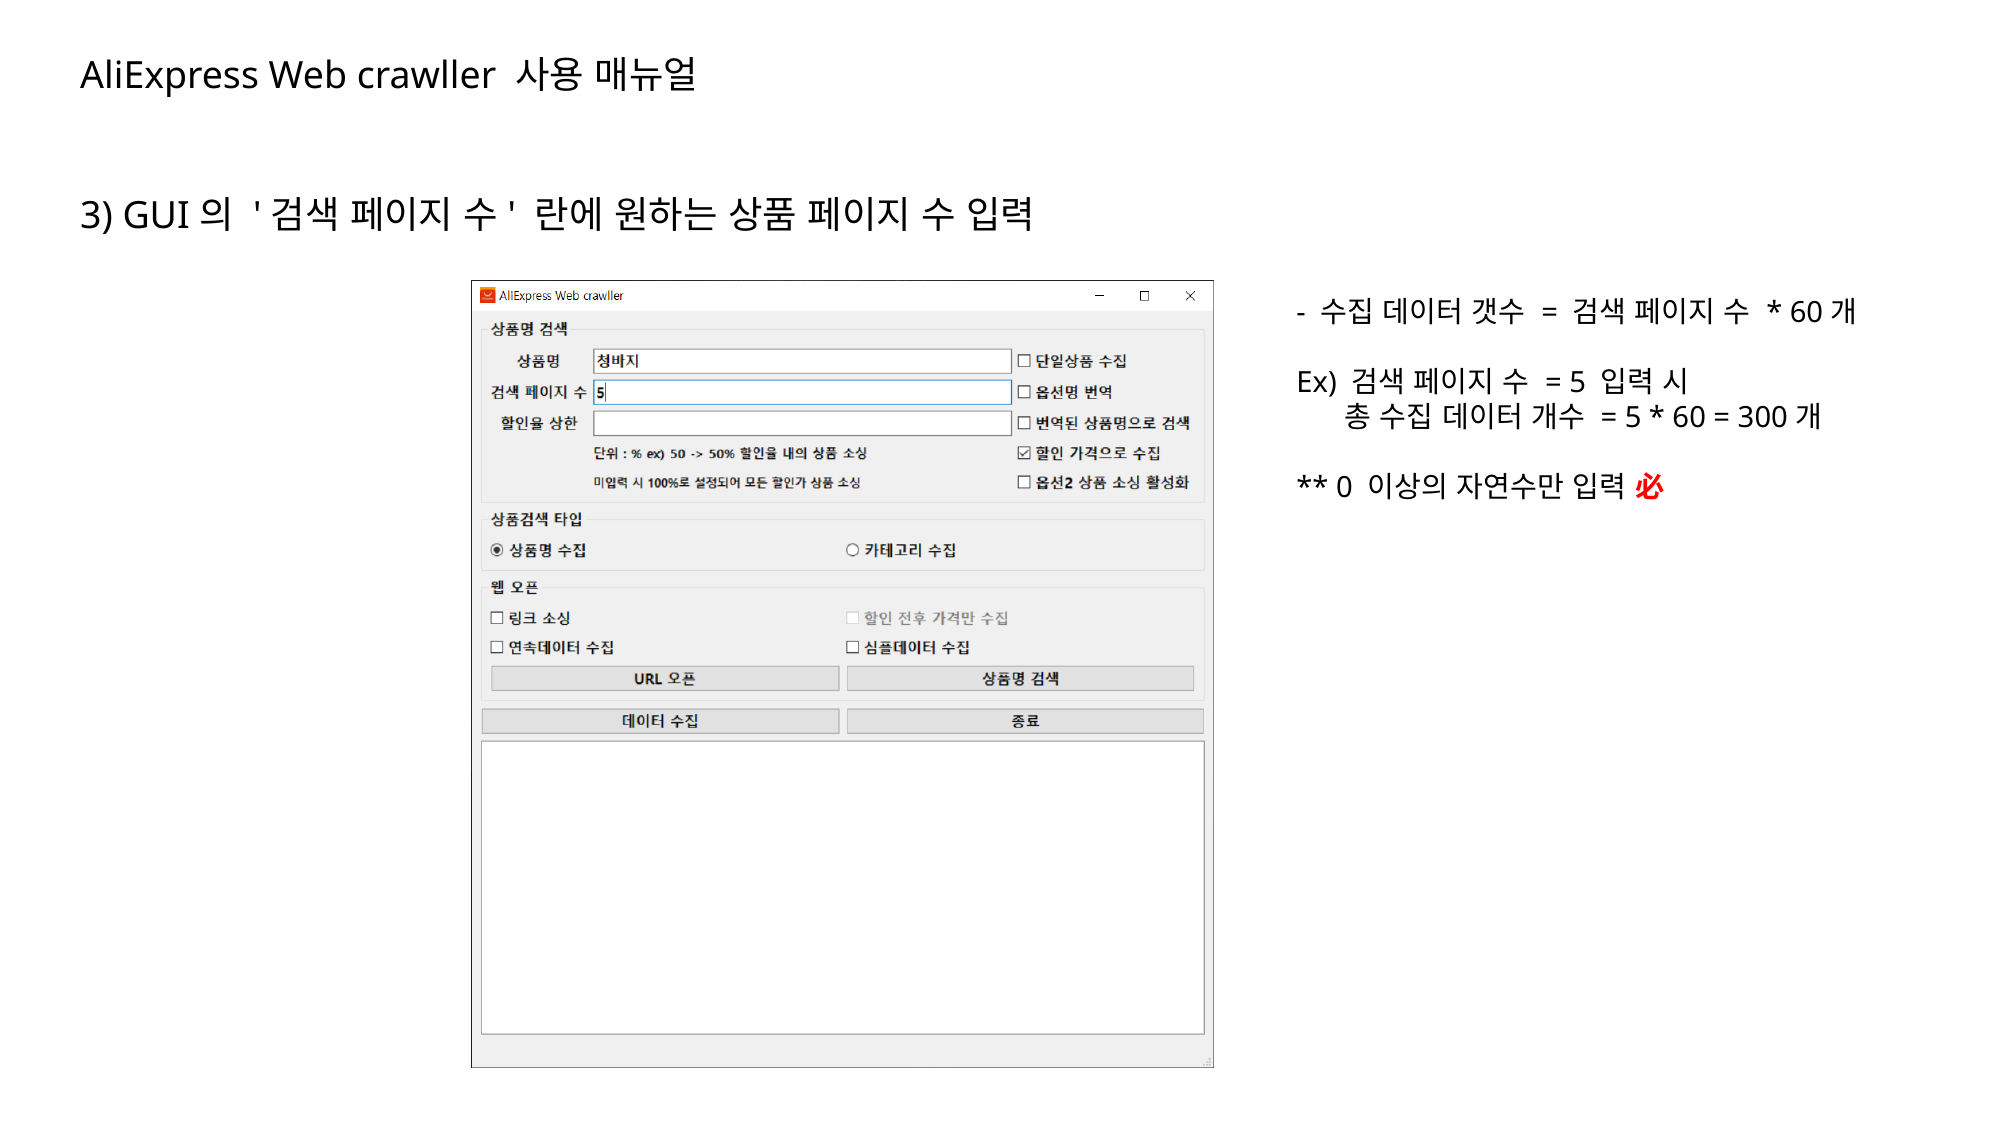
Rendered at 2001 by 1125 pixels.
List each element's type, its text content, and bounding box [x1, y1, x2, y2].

text_box 3) GUI의 '검색 페이지 수' 란에 원하는 상품 페이지 수 입력 [65, 184, 1620, 244]
text_box AliExpress Web crawller 사용 매뉴얼 [65, 43, 825, 104]
picture [471, 280, 1215, 1068]
text_box - 수집 데이터 갯수 = 검색 페이지 수 * 60개 Ex) 검색 페이지 수 = 5 입력 시 총 수집 데이터 개수 = 5 * 60 = 300개 ** 0 이상의 자연수만 입력 必 [1281, 286, 1939, 511]
